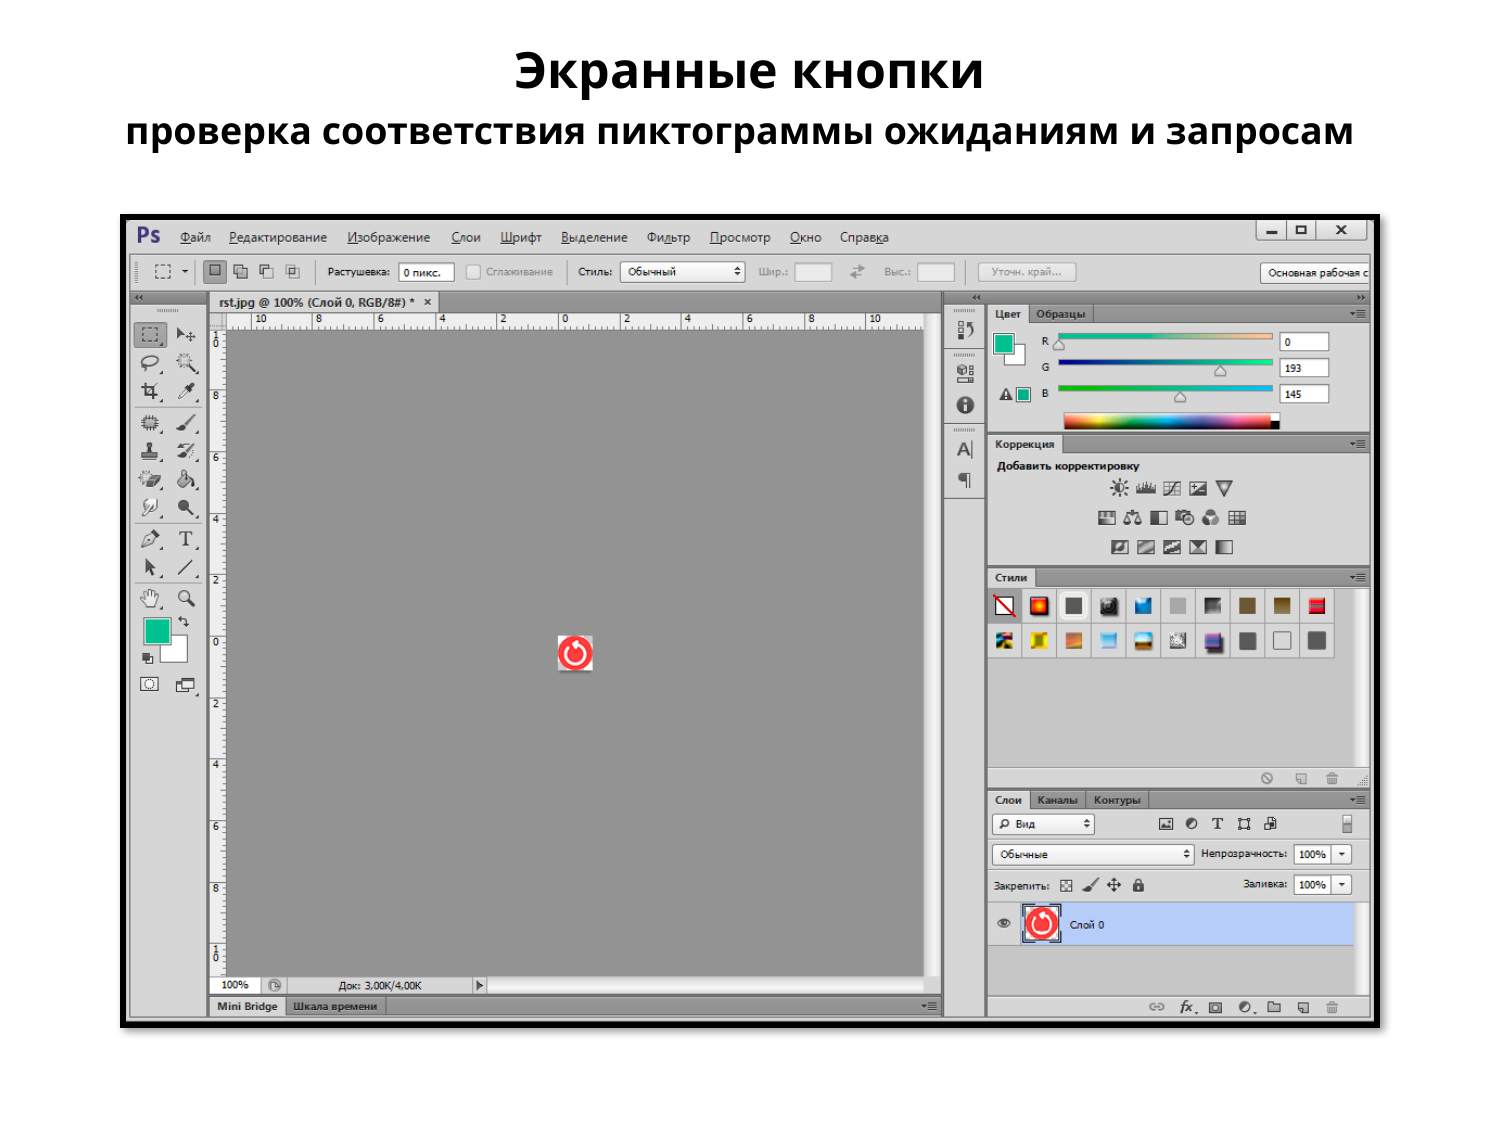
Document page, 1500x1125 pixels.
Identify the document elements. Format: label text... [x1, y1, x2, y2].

text_box Экранные кнопки [17, 30, 1483, 106]
text_box проверка соответствия пиктограммы ожиданиям и запросам [31, 100, 1450, 160]
picture [125, 219, 1375, 1023]
